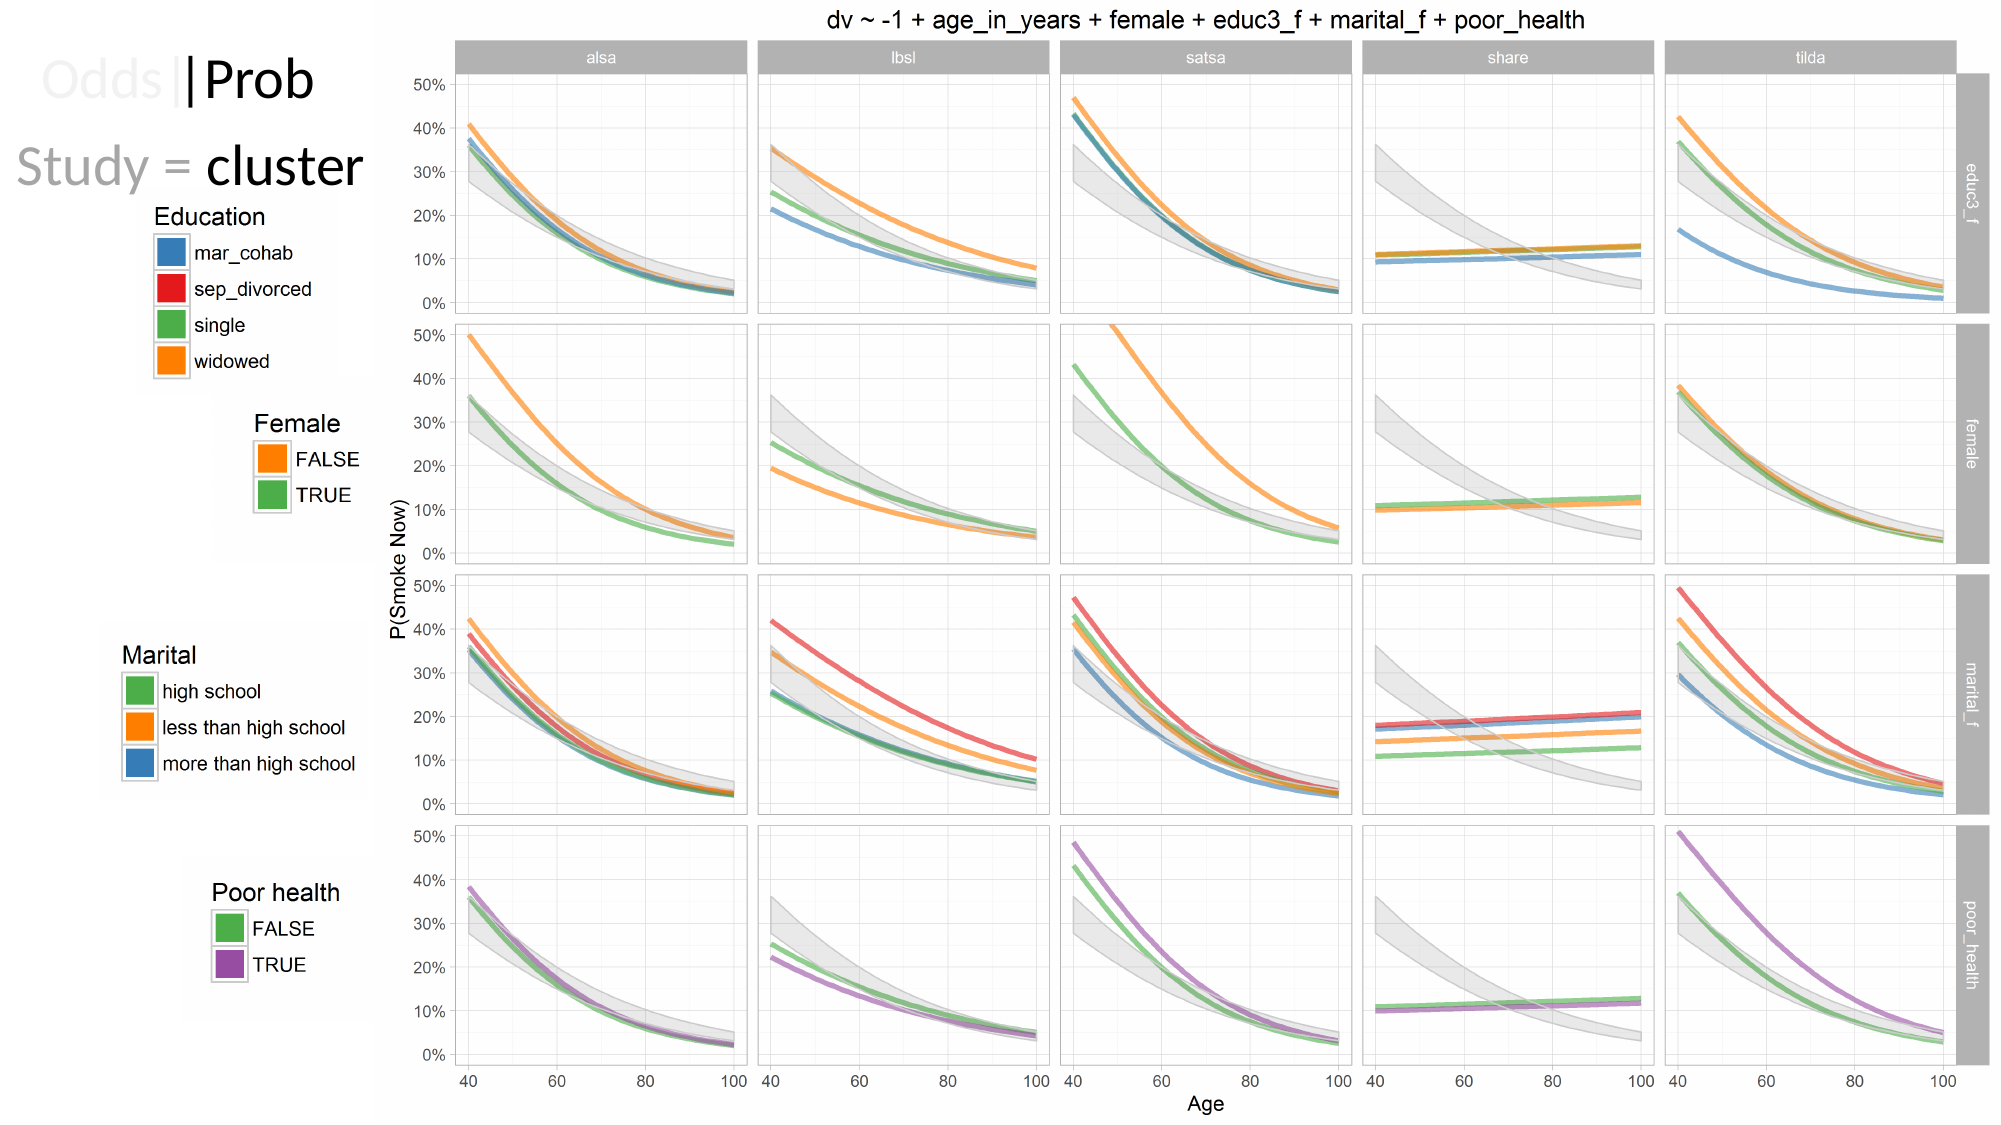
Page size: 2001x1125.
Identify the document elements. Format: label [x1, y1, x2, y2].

text_box [99, 206, 374, 1022]
picture [374, 0, 2000, 1125]
text_box [0, 119, 374, 206]
text_box [24, 32, 331, 119]
